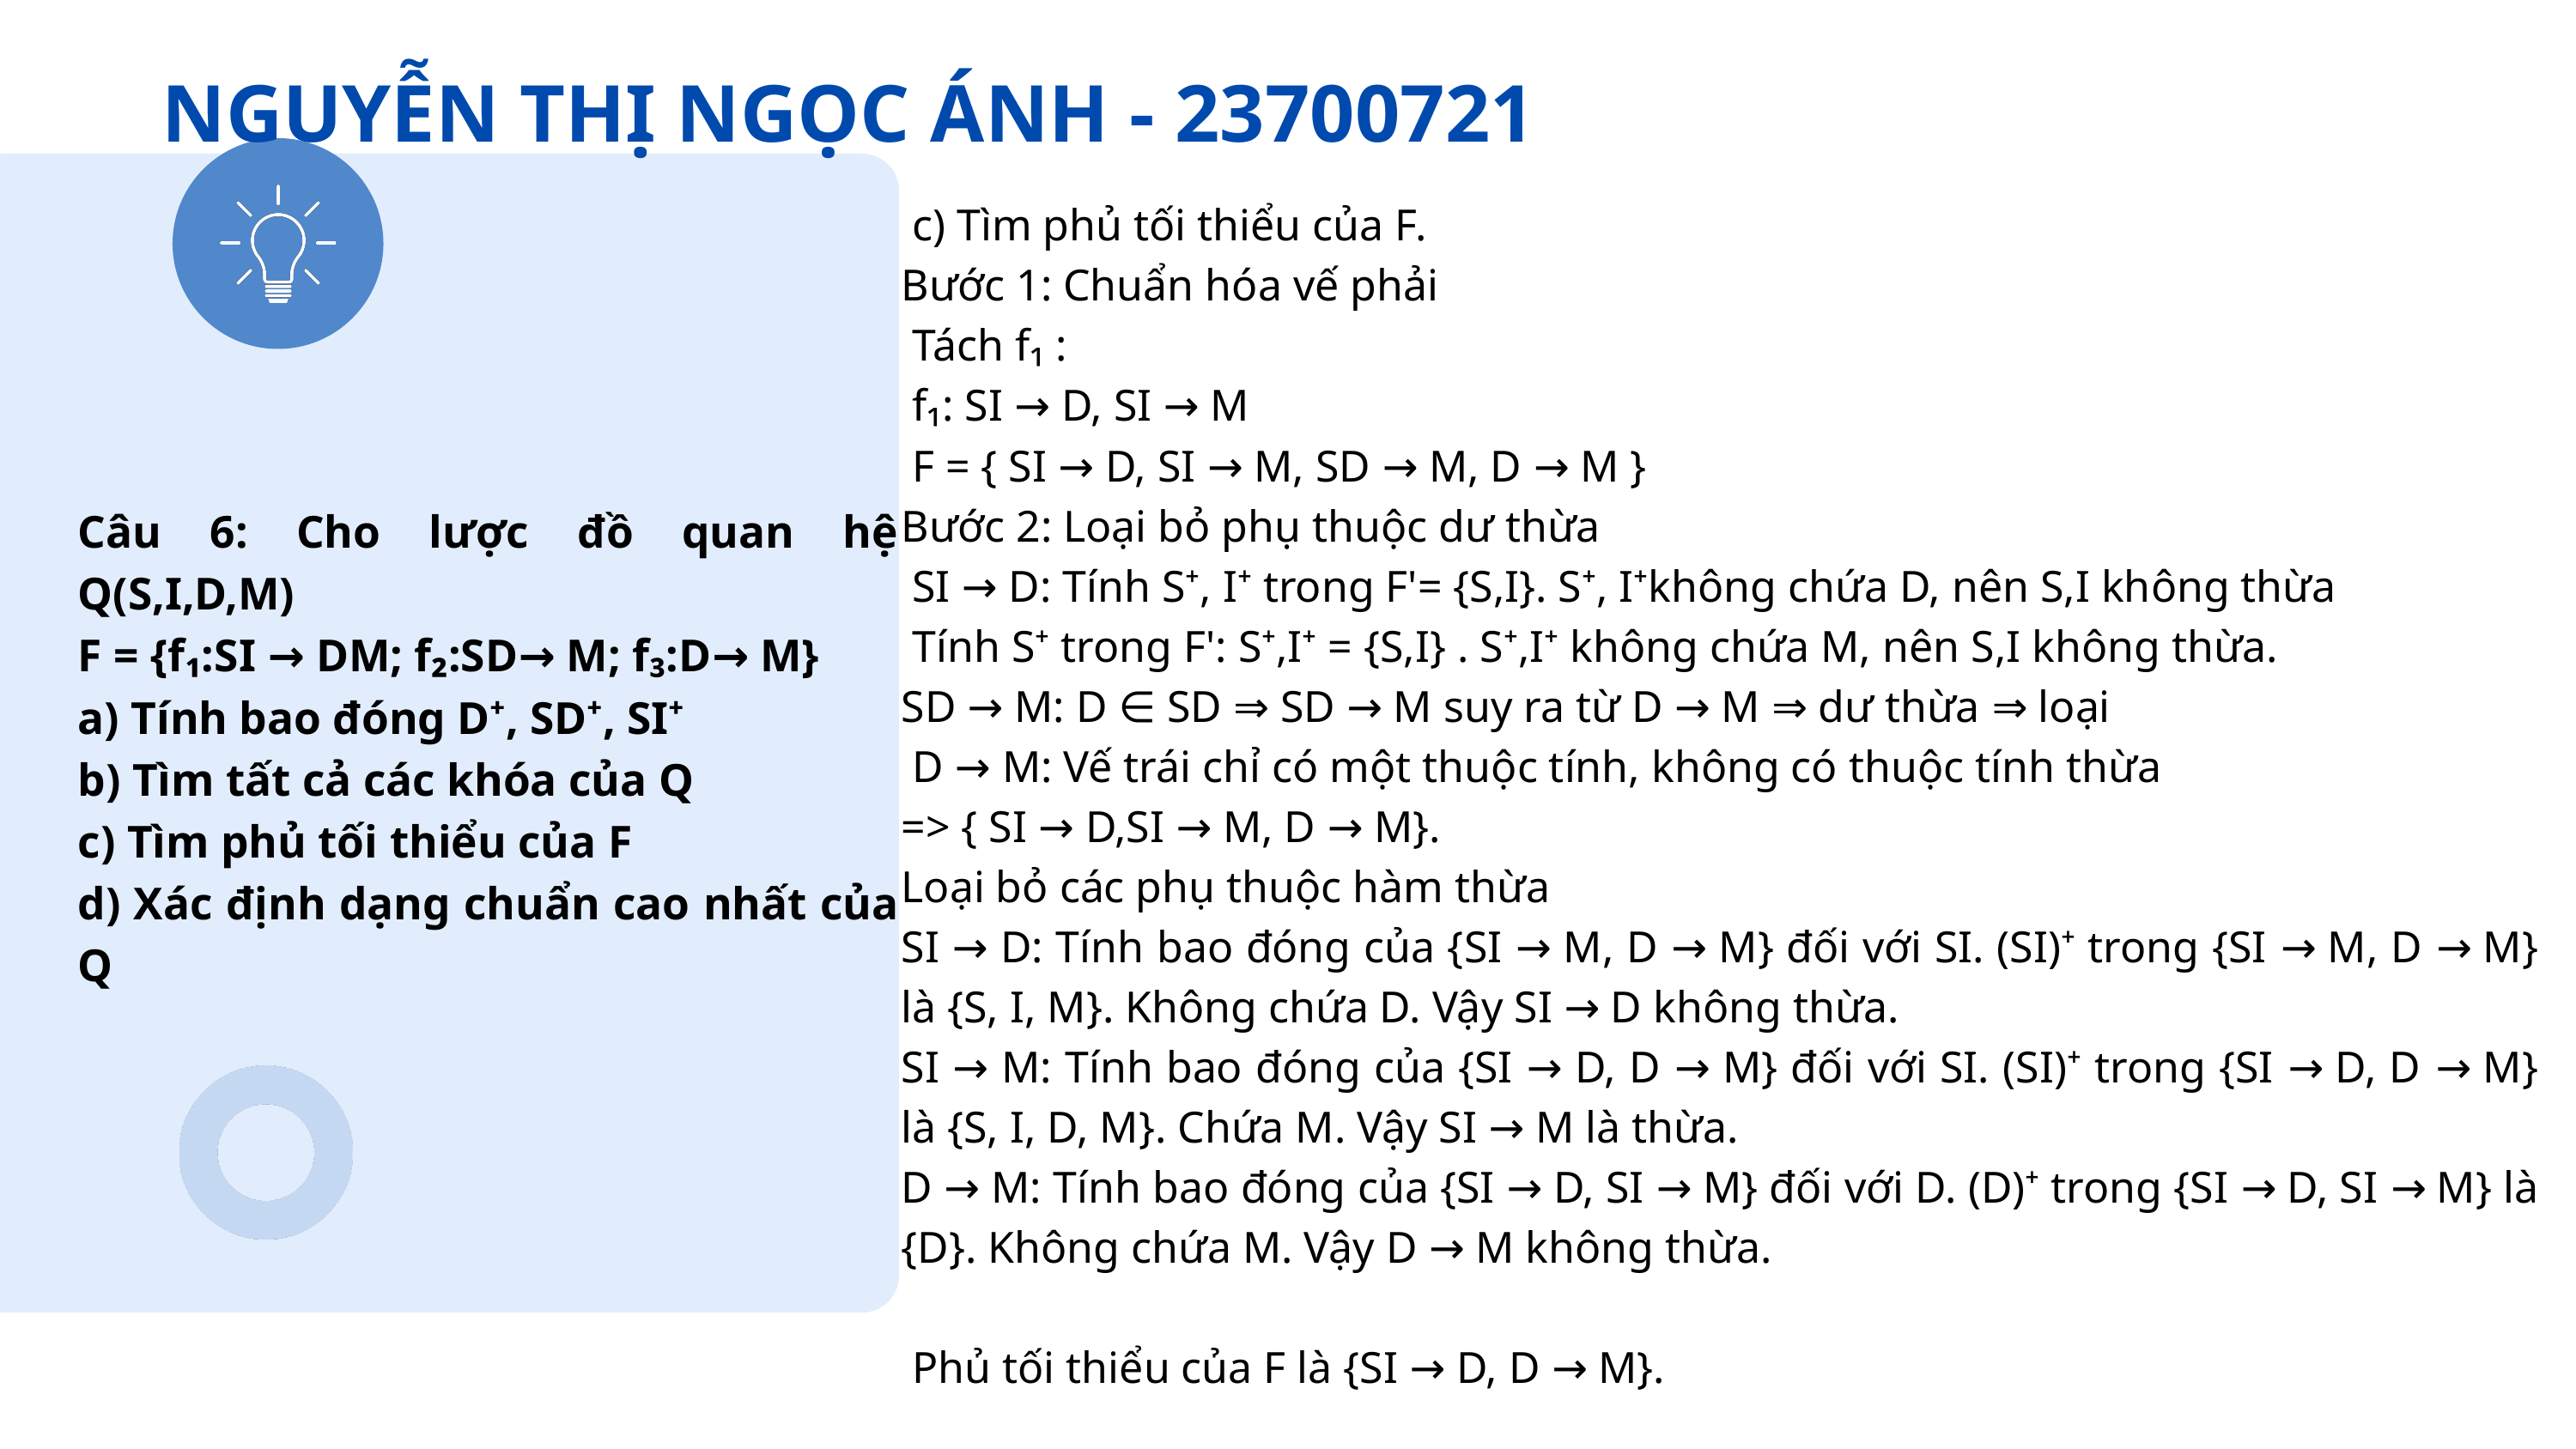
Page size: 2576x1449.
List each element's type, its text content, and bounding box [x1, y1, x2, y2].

text_box NGUYỄN THỊ NGỌC ÁNH - 23700721 [43, 47, 1656, 158]
text_box c) Tìm phủ tối thiểu của F. Bước 1: Chuẩn hóa vế phải Tách f₁ : f₁: SI → D, SI → M F = { SI → D, SI → M, SD → M, D → M } Bước 2: Loại bỏ phụ thuộc dư thừa SI → D: Tính S⁺, I⁺ trong F'= {S,I}. S⁺, I⁺không chứa D, nên S,I không thừa Tính S⁺ trong F': S⁺,I⁺ = {S,I} . S⁺,I⁺ không chứa M, nên S,I không thừa. SD → M: D ∈ SD ⇒ SD → M suy ra từ D → M ⇒ dư thừa ⇒ loại D → M: Vế trái chỉ có một thuộc tính, không có thuộc tính thừa => { SI → D,SI → M, D → M}. Loại bỏ các phụ thuộc hàm thừa SI → D: Tính bao đóng của {SI → M, D → M} đối với SI. (SI)⁺ trong {SI → M, D → M} là {S, I, M}. Không chứa D. Vậy SI → D không thừa. SI → M: Tính bao đóng của {SI → D, D → M} đối với SI. (SI)⁺ trong {SI → D, D → M} là {S, I, D, M}. Chứa M. Vậy SI → M là thừa. D → M: Tính bao đóng của {SI → D, SI → M} đối với D. (D)⁺ trong {SI → D, SI → M} là {D}. Không chứa M. Vậy D → M không thừa. Phủ tối thiểu của F là {SI → D, D → M}. [901, 189, 2540, 1449]
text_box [0, 153, 900, 1313]
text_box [172, 137, 384, 349]
